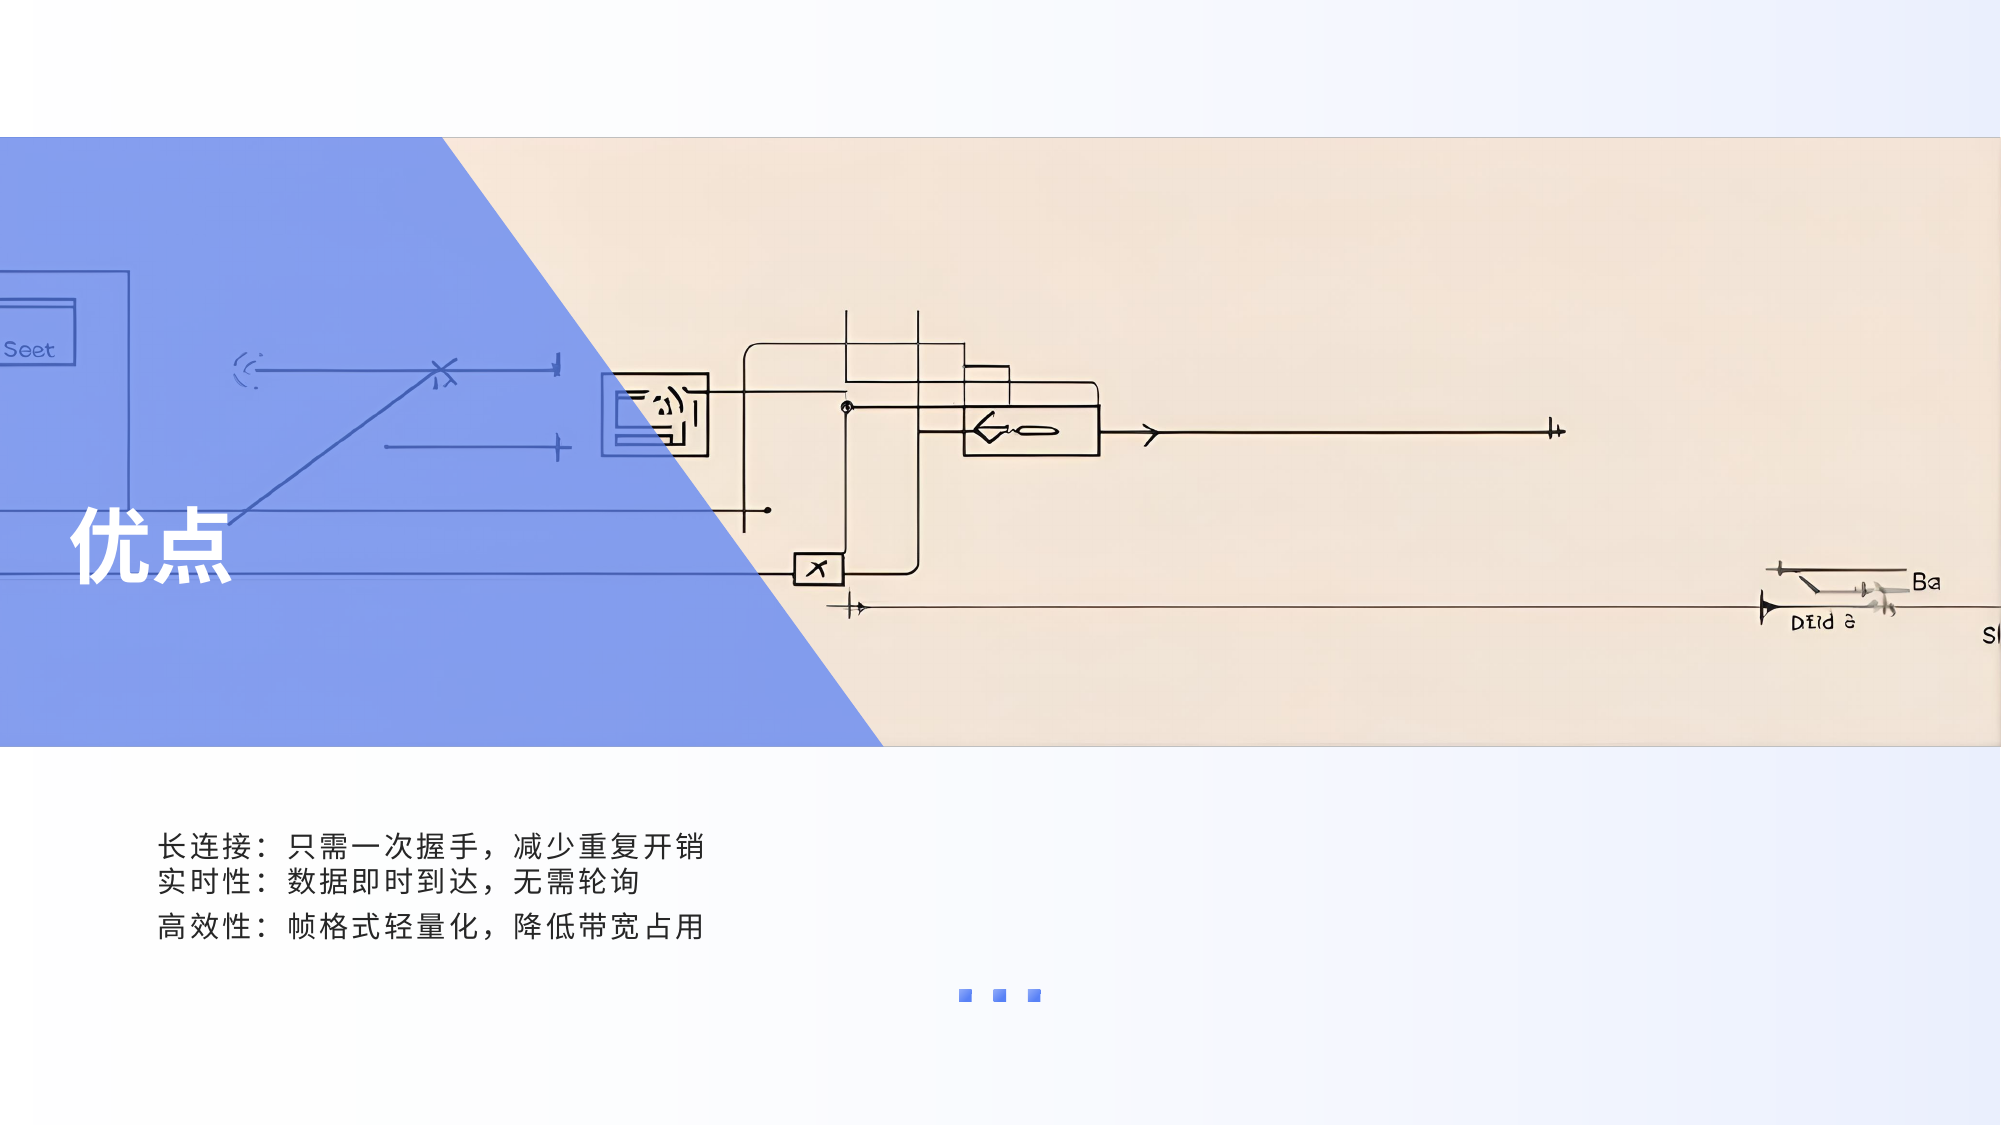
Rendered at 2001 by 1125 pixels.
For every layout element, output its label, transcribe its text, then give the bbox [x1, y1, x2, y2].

text_box [1027, 988, 1041, 1003]
text_box 长连接：只需一次握手，减少重复开销 实时性：数据即时到达，无需轮询 高效性：帧格式轻量化，降低带宽占用 [157, 827, 1842, 959]
text_box [993, 988, 1007, 1003]
text_box [958, 988, 973, 1003]
picture [0, 137, 2001, 747]
